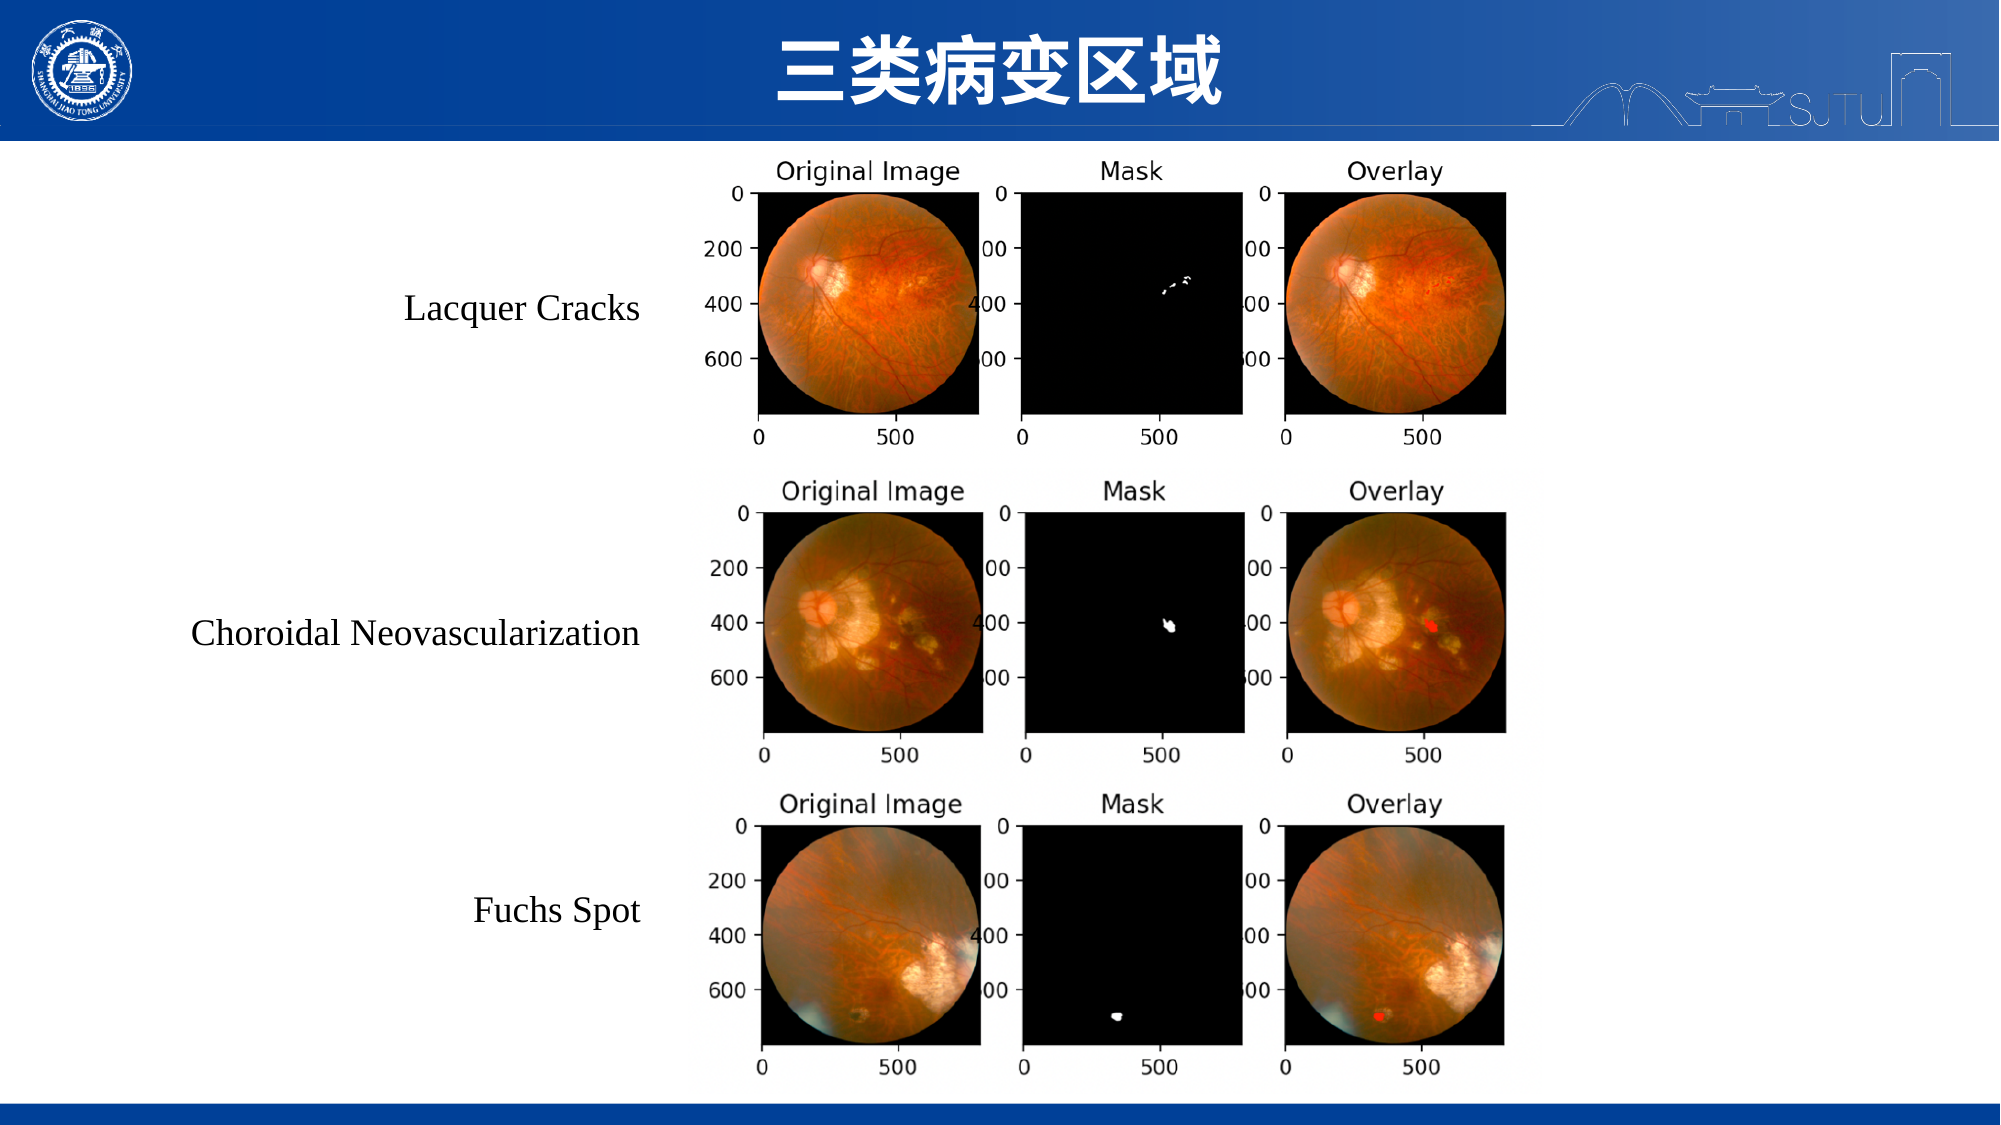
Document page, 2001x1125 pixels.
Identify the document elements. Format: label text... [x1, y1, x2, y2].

picture [688, 468, 1544, 1094]
picture [31, 20, 140, 55]
text_box Fuchs Spot [314, 877, 656, 938]
picture [1251, 53, 1999, 126]
list 三类病变区域 [0, 55, 1997, 196]
text_box Choroidal Neovascularization [149, 600, 656, 660]
picture [684, 148, 1544, 464]
text_box Lacquer Cracks [314, 275, 656, 336]
